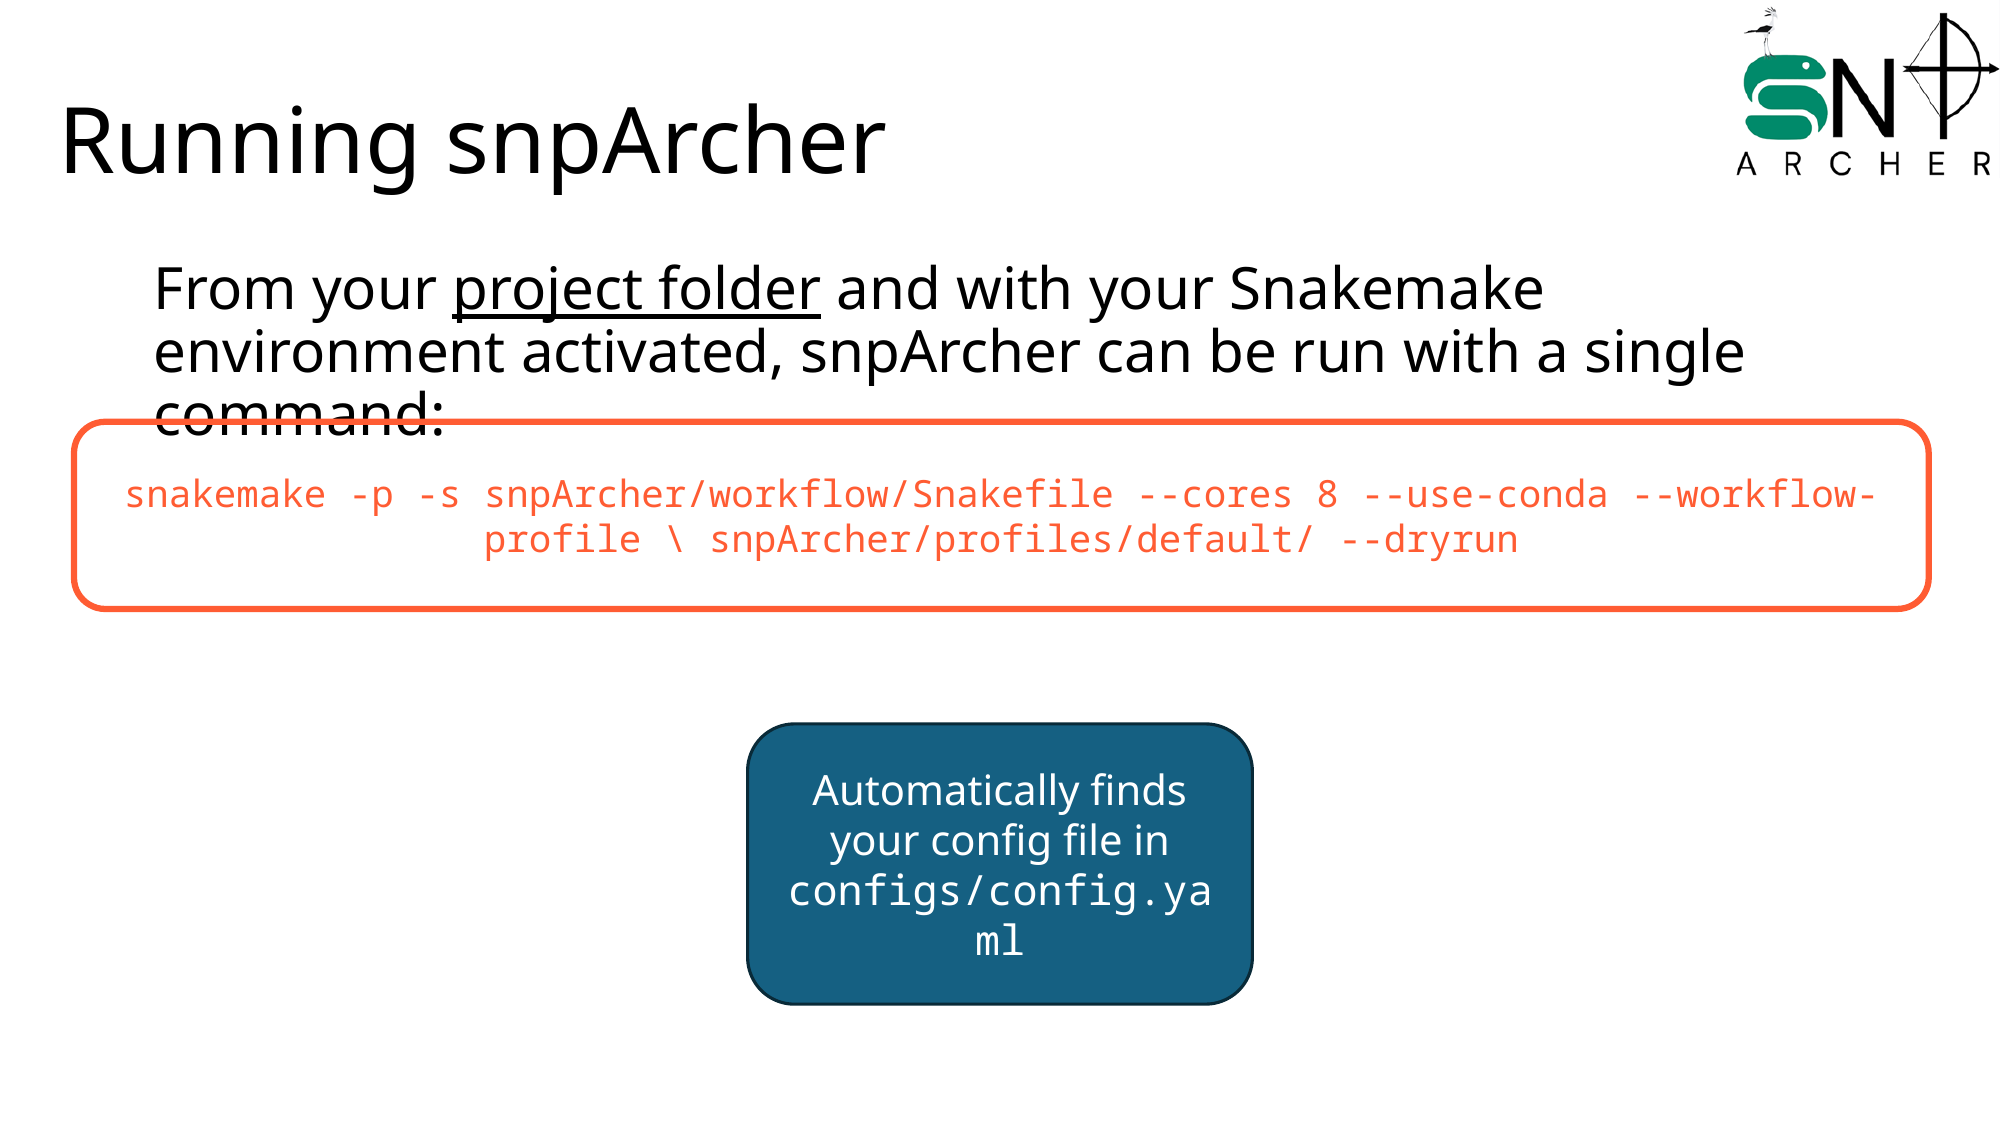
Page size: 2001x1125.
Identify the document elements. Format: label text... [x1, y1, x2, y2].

list From your project folder and with your Snakemake environment activated, snpArcher can be run with a single command: [138, 611, 1864, 966]
text_box Automatically finds your config file in configs/config.yaml [746, 722, 1254, 1006]
picture [1727, 0, 2000, 179]
title Running snpArcher [43, 34, 1769, 253]
text_box snakemake -p -s snpArcher/workflow/Snakefile --cores 8 --use-conda --workflow-profile \ snpArcher/profiles/default/ --dryrun [72, 420, 1931, 611]
list From your project folder and with your Snakemake environment activated, snpArcher can be run with a single command: [138, 252, 1864, 420]
